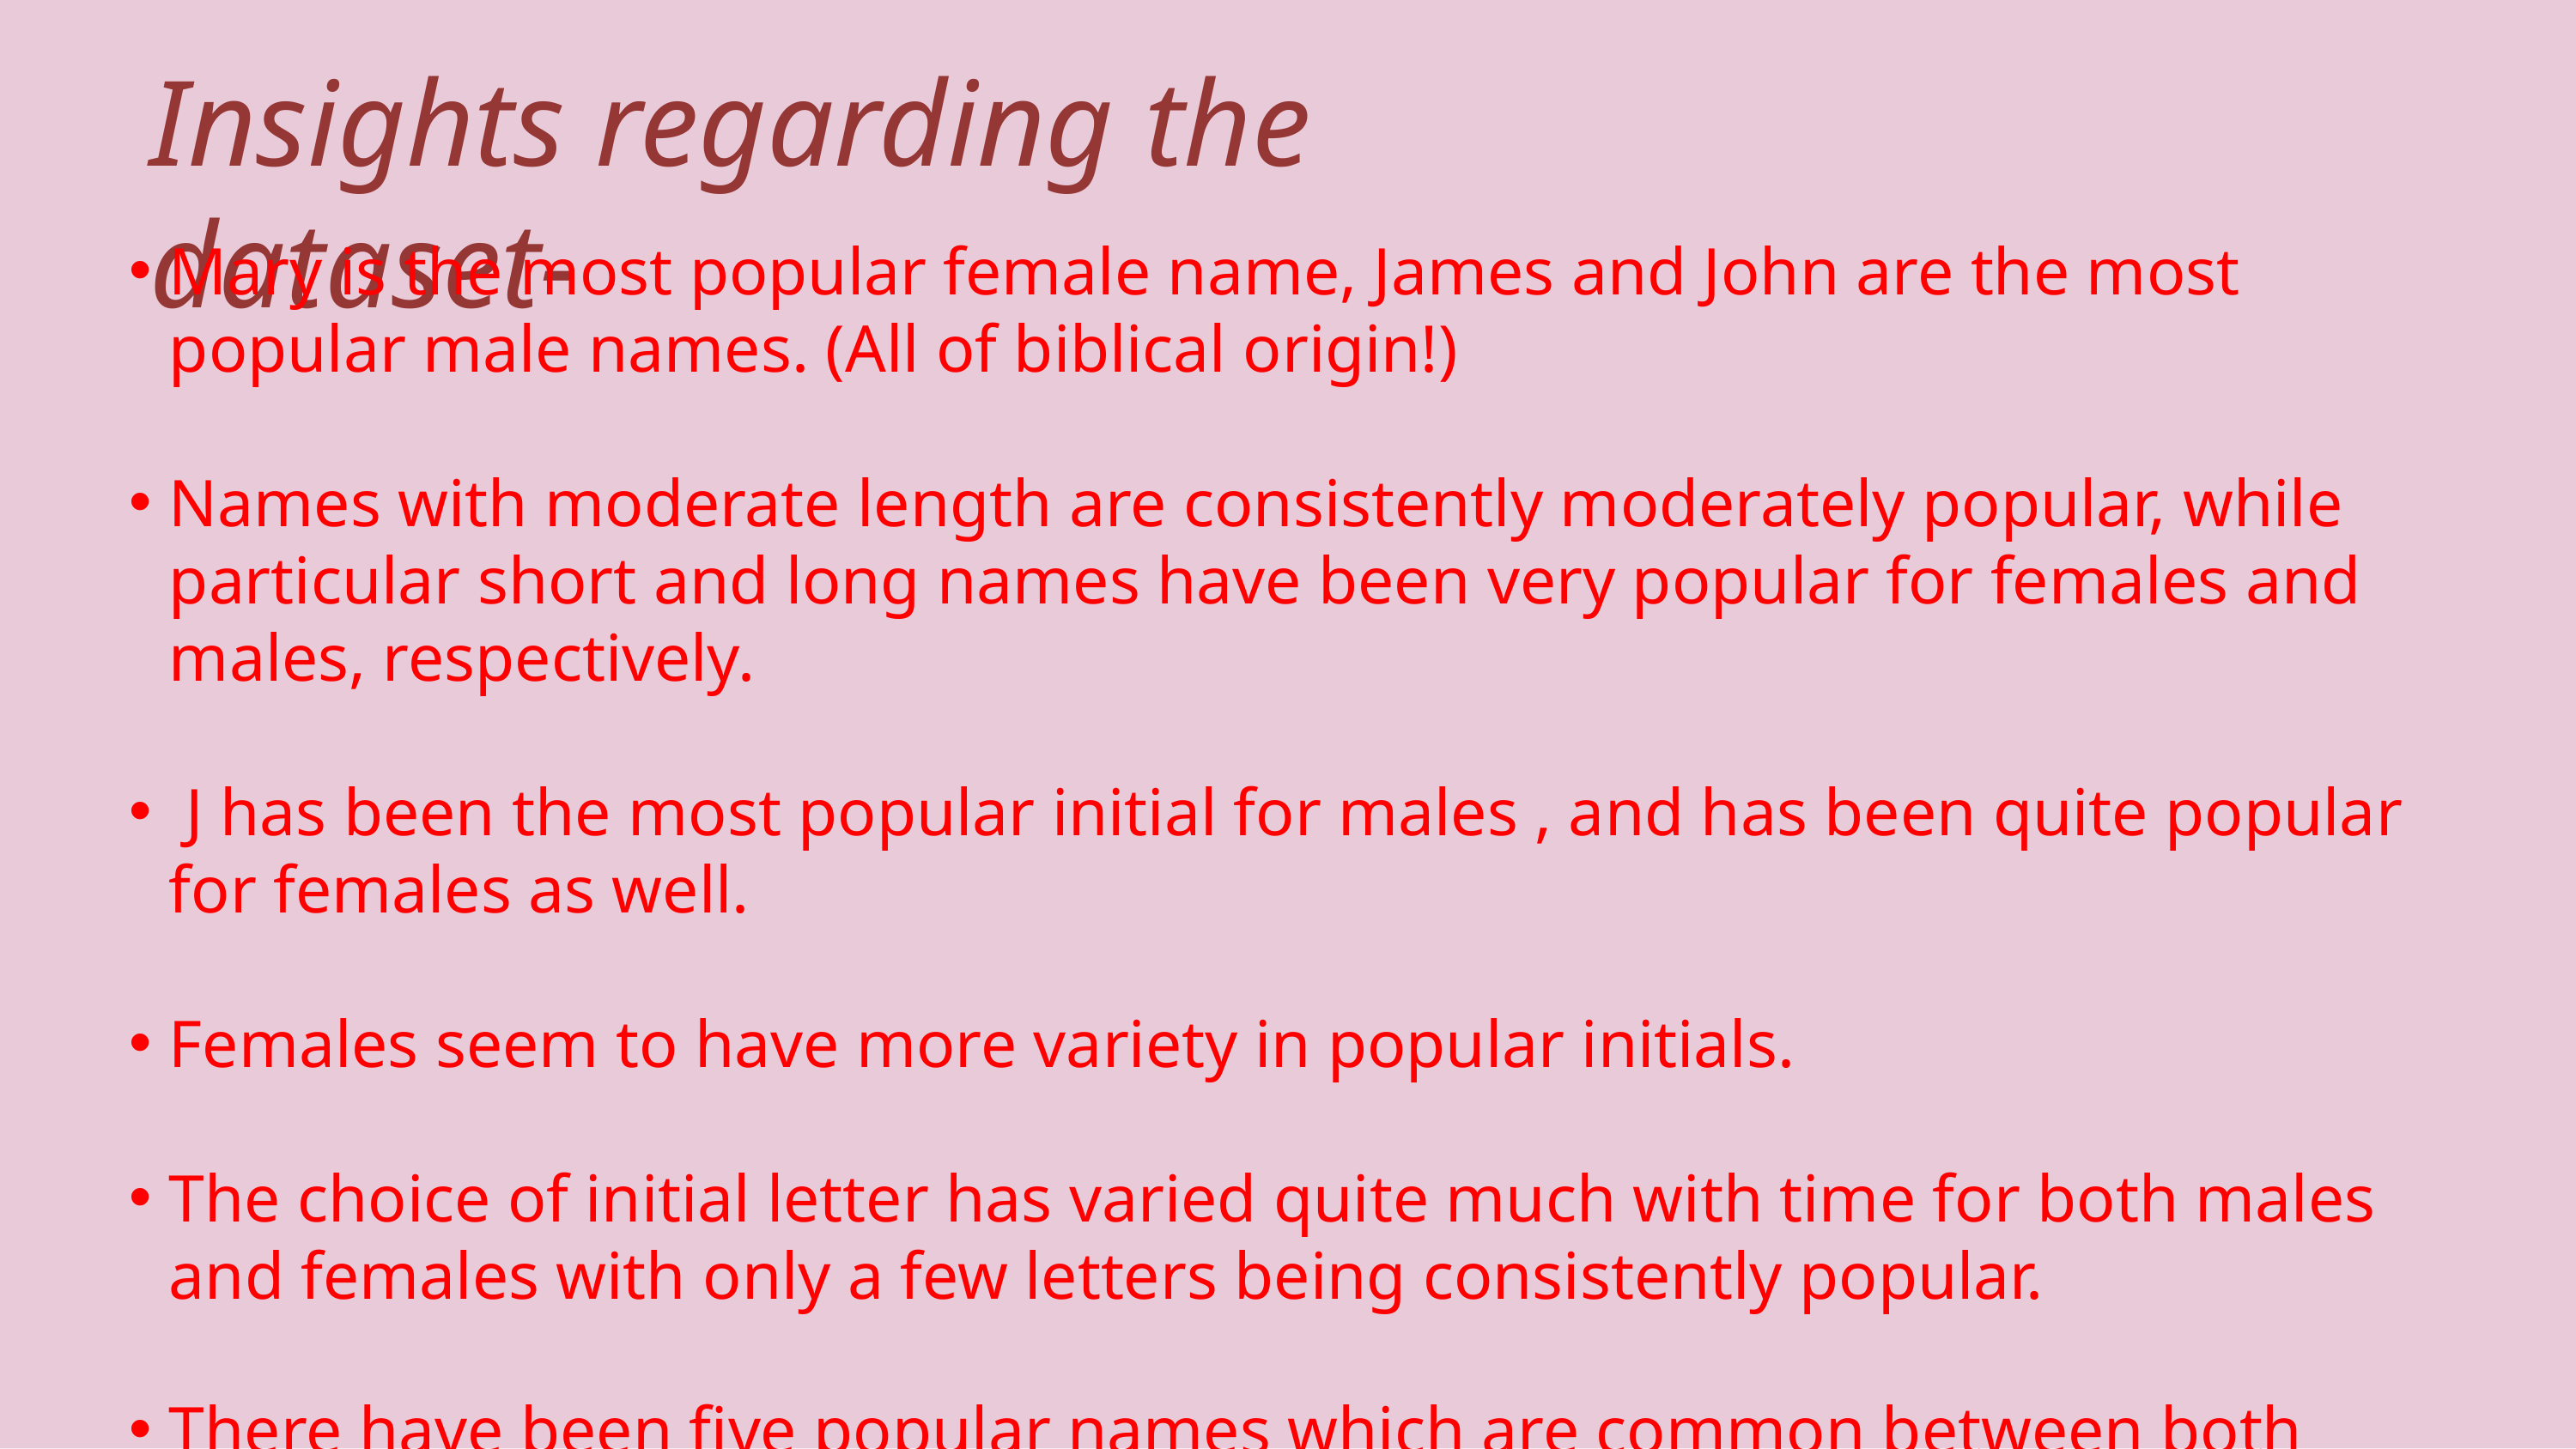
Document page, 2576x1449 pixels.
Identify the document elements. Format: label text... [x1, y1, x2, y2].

list Mary is the most popular female name, James and John are the most popular male names. (All of biblical origin!) Names with moderate length are consistently moderately popular, while particular short and long names have been very popular for females and males, respectively. J has been the most popular initial for males , and has been quite popular for females as well. Females seem to have more variety in popular initials. The choice of initial letter has varied quite much with time for both males and females with only a few letters being consistently popular. There have been five popular names which are common between both genders, but they have mostly been moderately popular. [129, 230, 2447, 1449]
title Insights regarding the dataset- [149, 48, 1485, 191]
